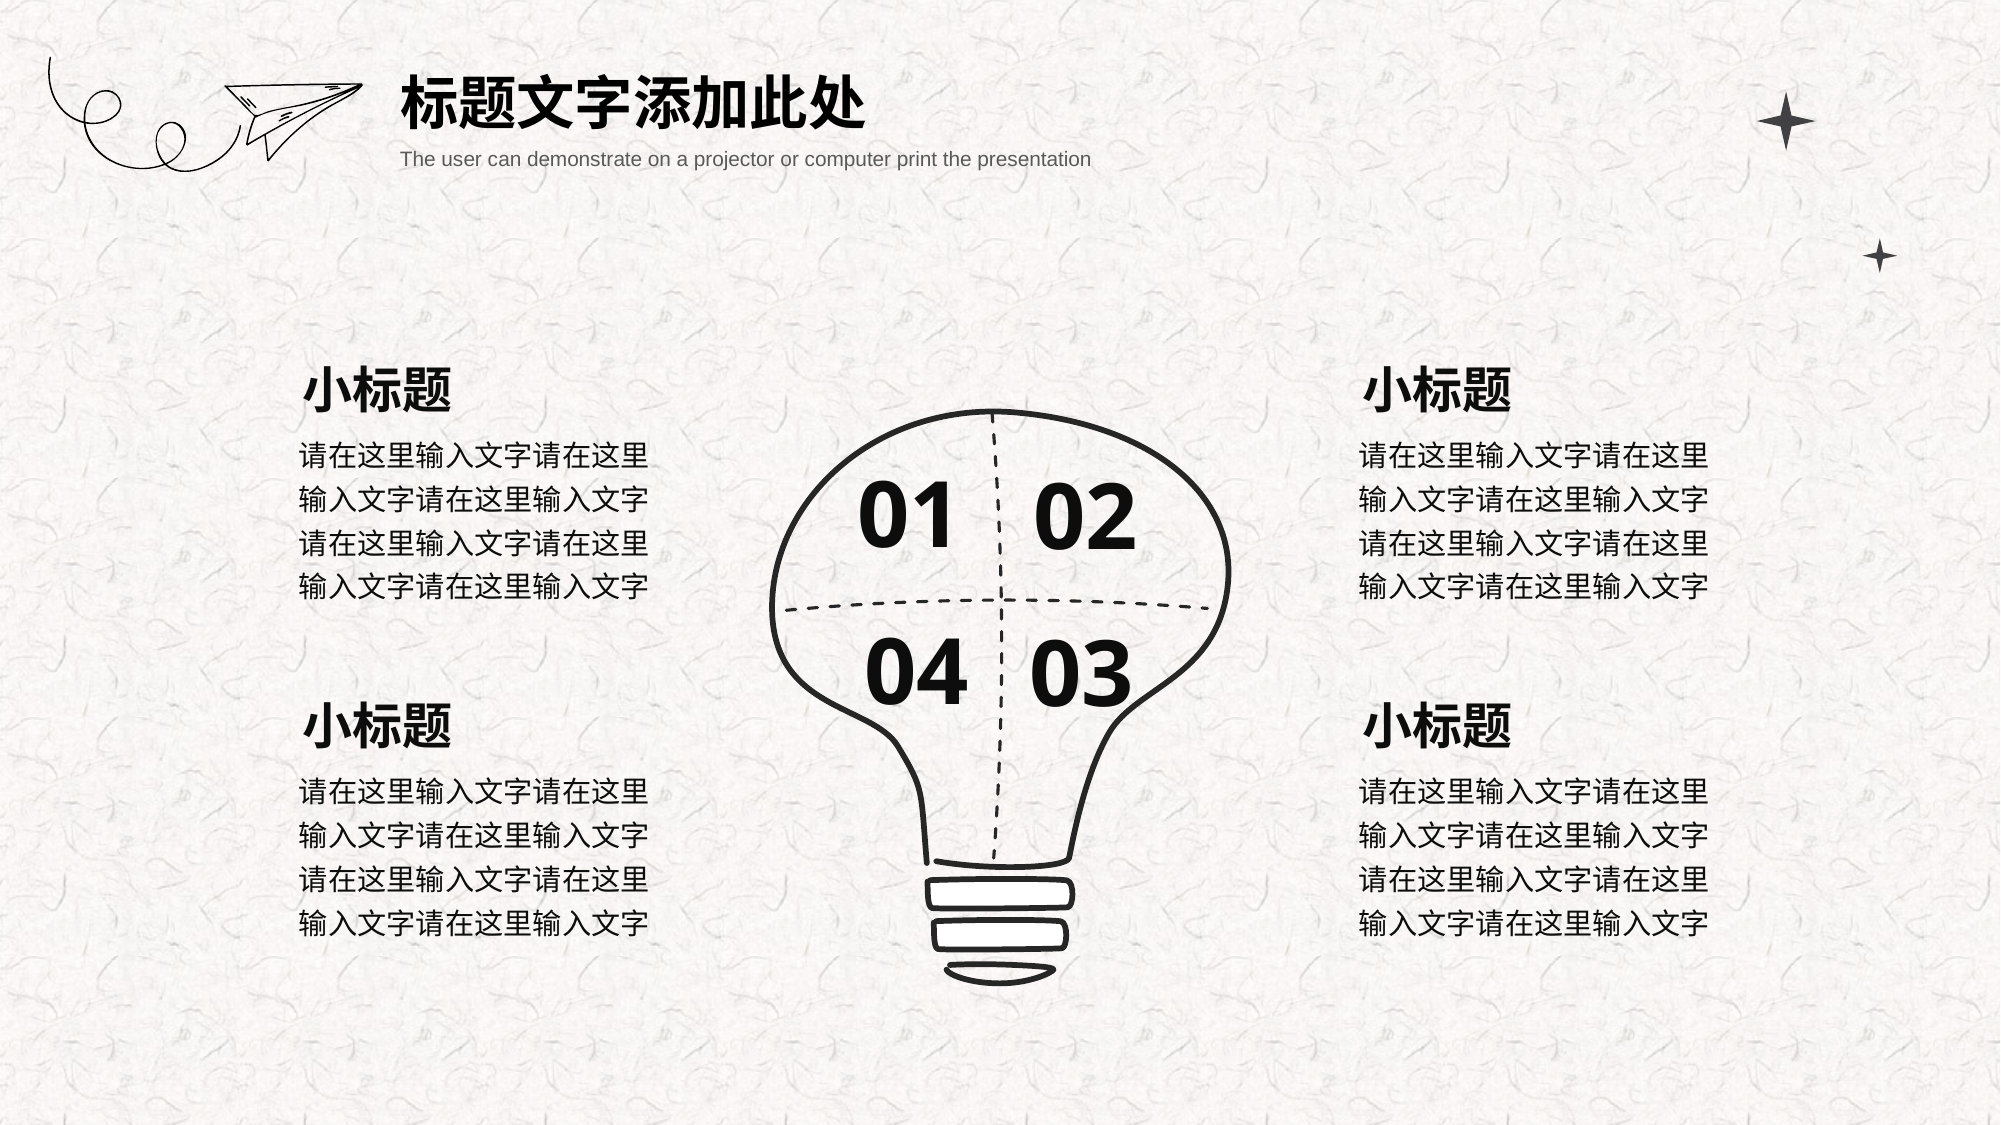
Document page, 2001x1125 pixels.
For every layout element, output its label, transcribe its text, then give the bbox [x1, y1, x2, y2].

text_box 请在这里输入文字请在这里输入文字请在这里输入文字请在这里输入文字请在这里输入文字请在这里输入文字 [284, 421, 677, 611]
text_box 小标题 [1348, 350, 1528, 426]
text_box 请在这里输入文字请在这里输入文字请在这里输入文字请在这里输入文字请在这里输入文字请在这里输入文字 [1344, 421, 1737, 611]
text_box 请在这里输入文字请在这里输入文字请在这里输入文字请在这里输入文字请在这里输入文字请在这里输入文字 [284, 757, 677, 948]
text_box 小标题 [288, 350, 468, 426]
text_box 小标题 [288, 687, 468, 762]
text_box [775, 410, 1235, 984]
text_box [786, 412, 1208, 859]
picture [0, 0, 2001, 1125]
text_box 小标题 [1348, 687, 1528, 762]
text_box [48, 56, 1186, 178]
text_box 请在这里输入文字请在这里输入文字请在这里输入文字请在这里输入文字请在这里输入文字请在这里输入文字 [1344, 757, 1737, 948]
